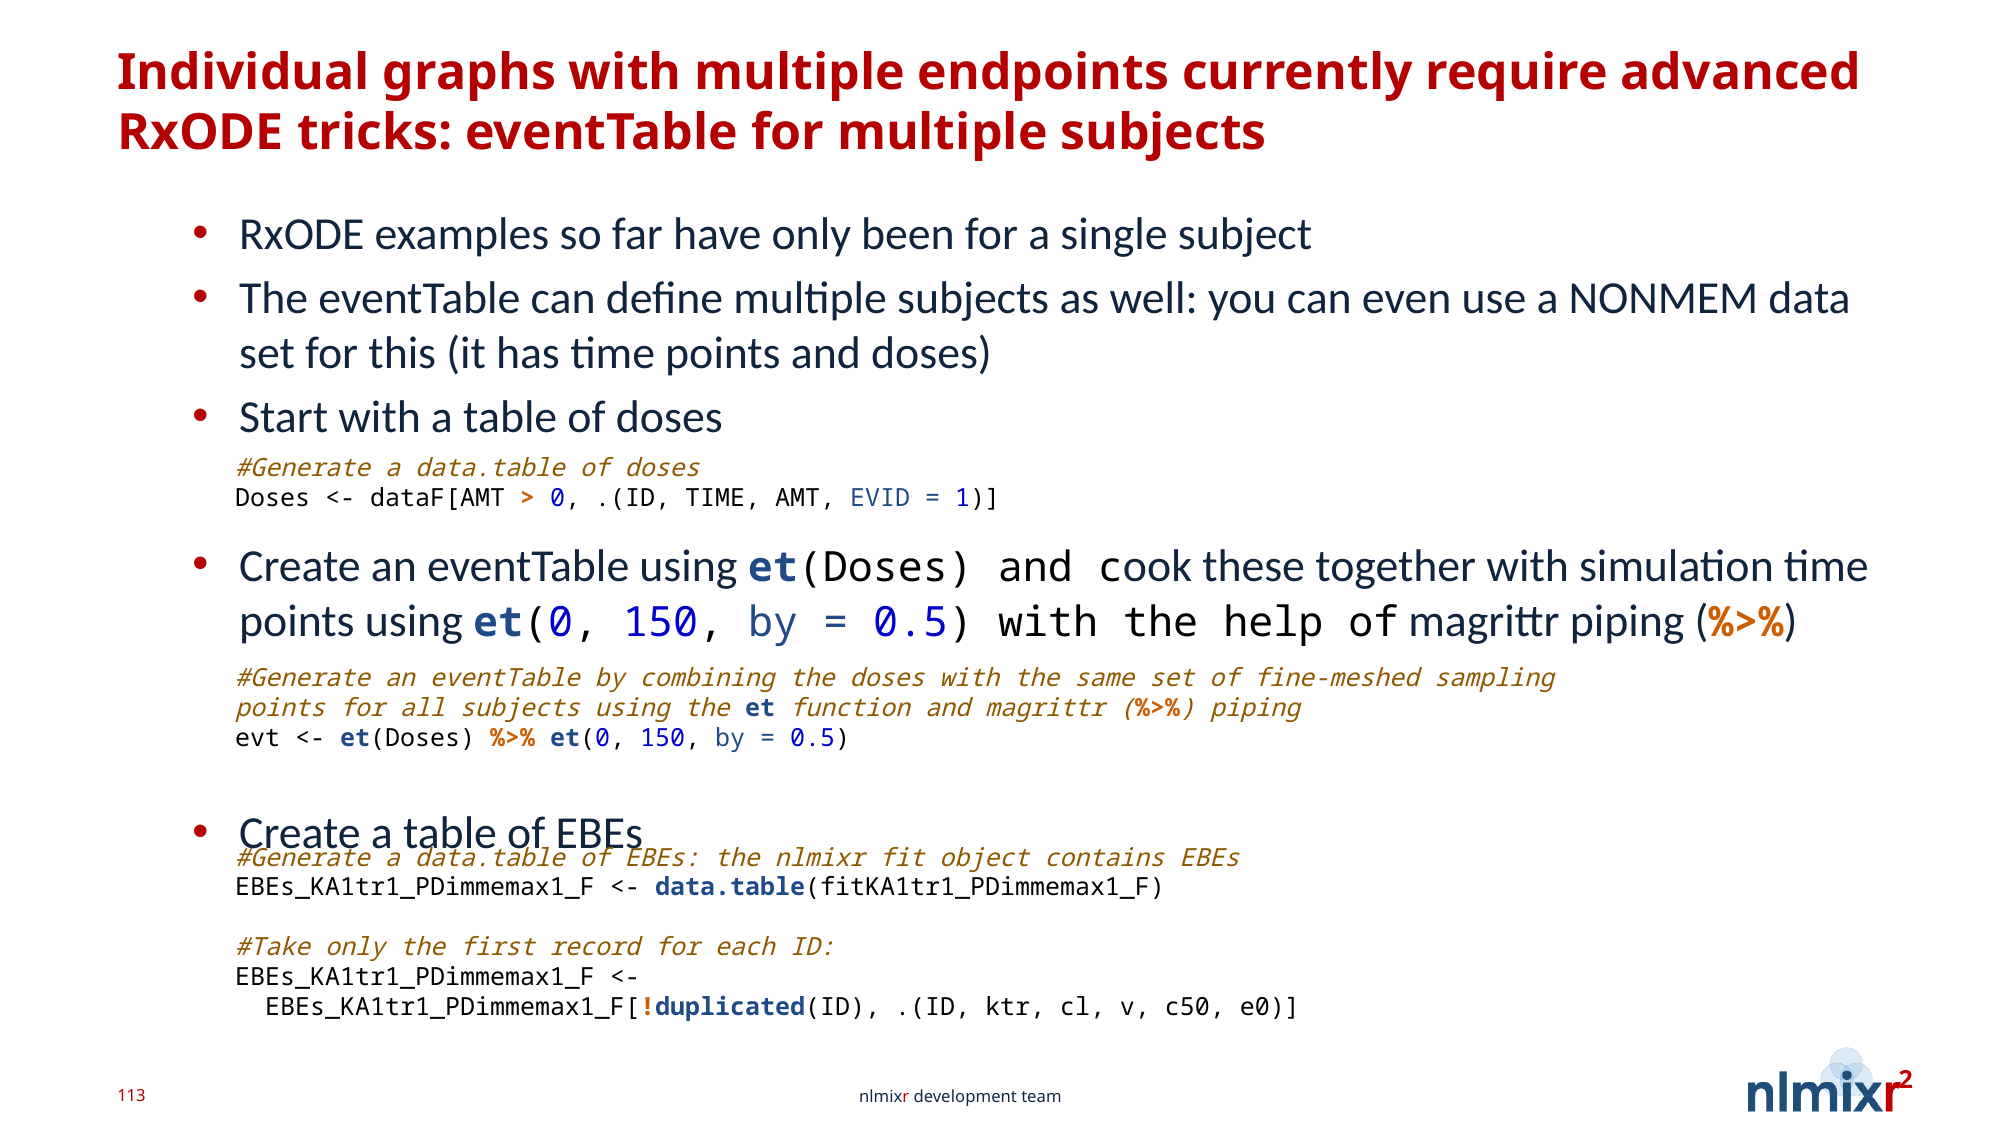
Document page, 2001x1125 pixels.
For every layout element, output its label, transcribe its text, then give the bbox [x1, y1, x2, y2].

slide_number 113 [102, 1076, 276, 1115]
footer nlmixr development team [354, 1076, 1567, 1115]
picture [1738, 1036, 1910, 1123]
list RxODE examples so far have only been for a single subject The eventTable can define multiple subjects as well: you can even use a NONMEM data set for this (it has time points and doses) Start with a table of doses Create an eventTable using et(Doses) and cook these together with simulation time points using et(0, 150, by = 0.5) with the help of magrittr piping (%>%) Create a table of EBEs [102, 196, 1898, 1047]
text_box #Generate a data.table of doses Doses <- dataF[AMT > 0, .(ID, TIME, AMT, EVID = 1)] #Generate an eventTable by combining the doses with the same set of fine-meshed sampling points for all subjects using the et function and magrittr (%>%) piping evt <- et(Doses) %>% et(0, 150, by = 0.5) #Generate a data.table of EBEs: the nlmixr fit object contains EBEs EBEs_KA1tr1_PDimmemax1_F <- data.table(fitKA1tr1_PDimmemax1_F) #Take only the first record for each ID: EBEs_KA1tr1_PDimmemax1_F <- EBEs_KA1tr1_PDimmemax1_F[!duplicated(ID), .(ID, ktr, cl, v, c50, e0)] [220, 444, 1591, 1028]
title Individual graphs with multiple endpoints currently require advanced RxODE tricks: eventTable for multiple subjects [102, 18, 1898, 181]
